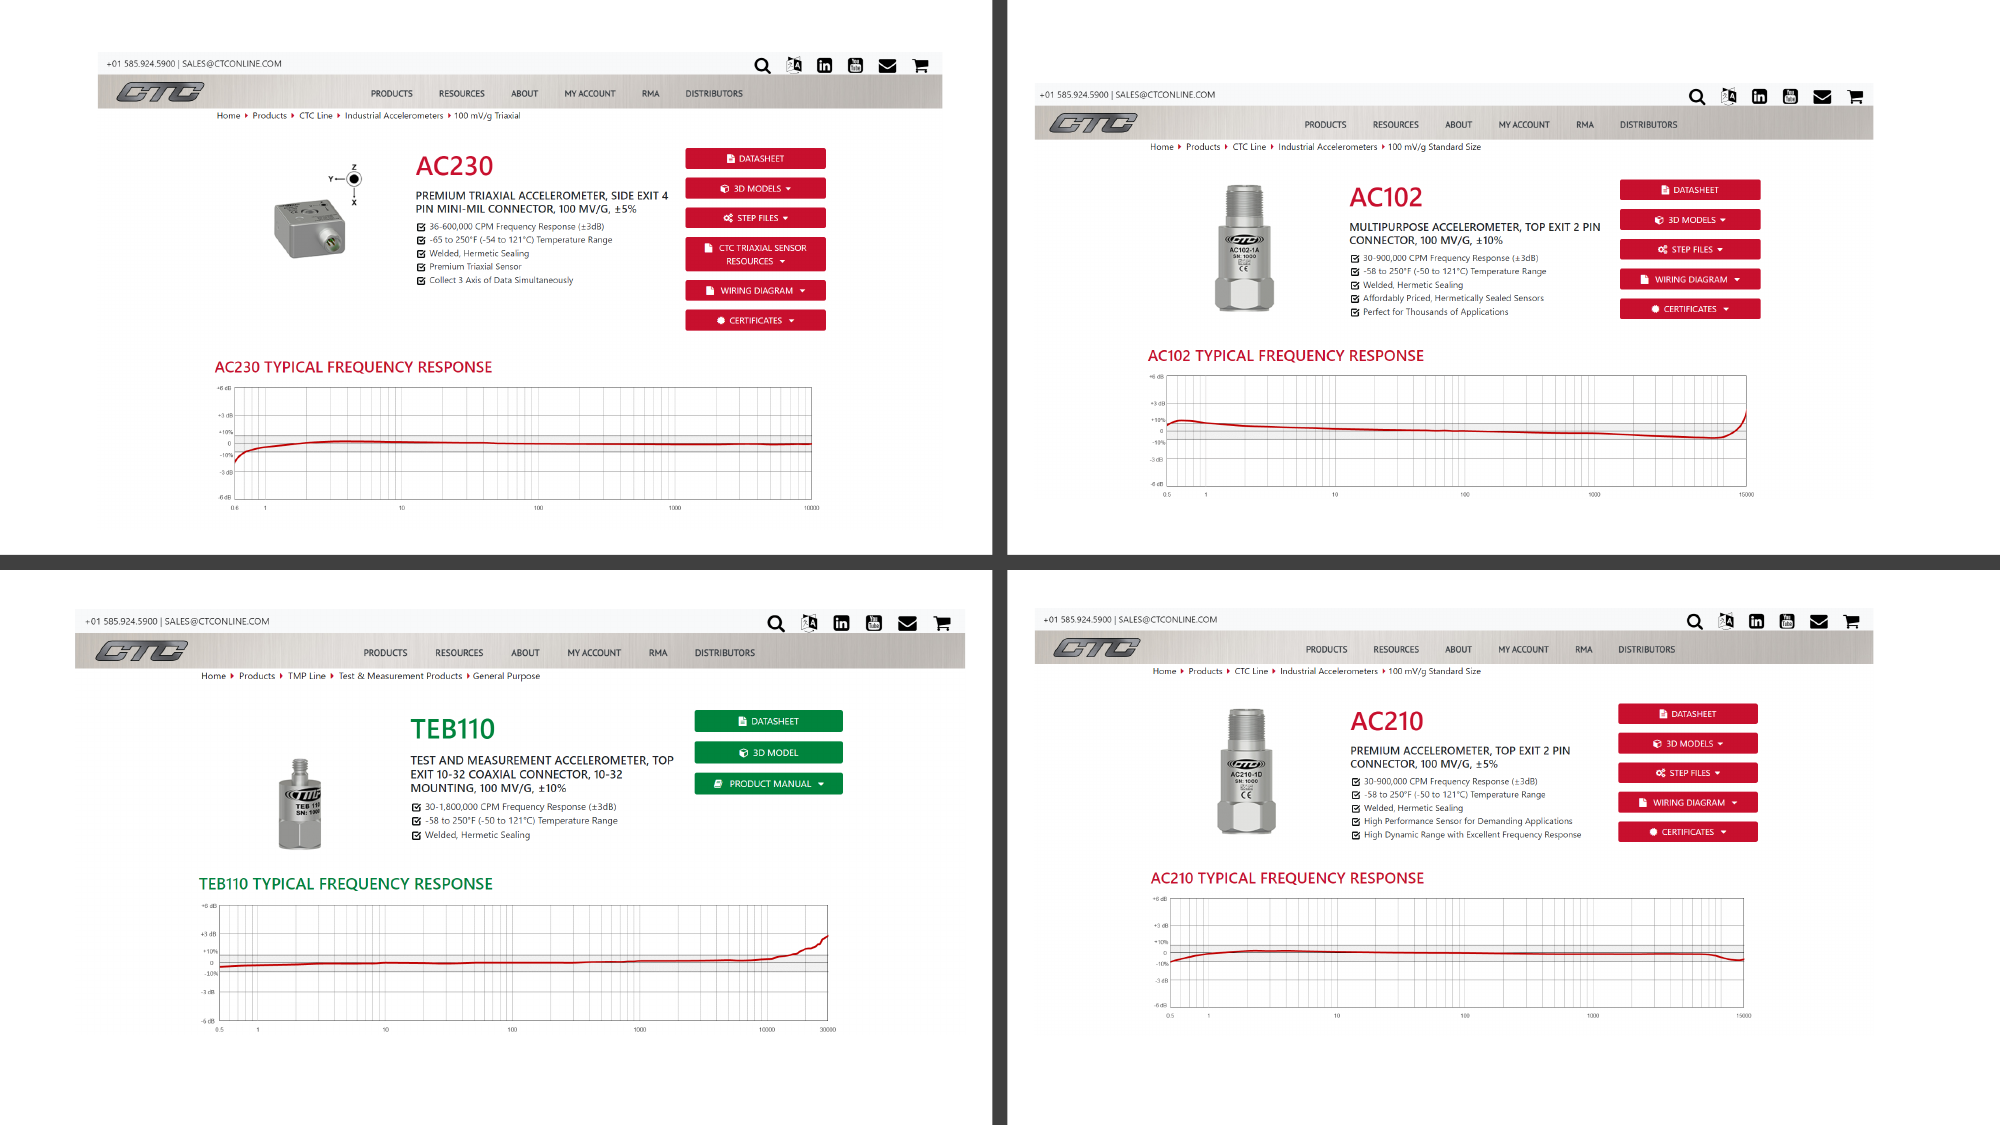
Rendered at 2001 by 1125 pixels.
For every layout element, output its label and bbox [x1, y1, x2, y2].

text_box [991, 571, 1008, 1125]
text_box [994, 554, 2000, 571]
text_box [991, 0, 1008, 554]
picture [1034, 608, 1874, 1036]
picture [74, 609, 966, 1035]
picture [97, 52, 943, 530]
text_box [0, 554, 994, 571]
picture [1034, 83, 1874, 499]
